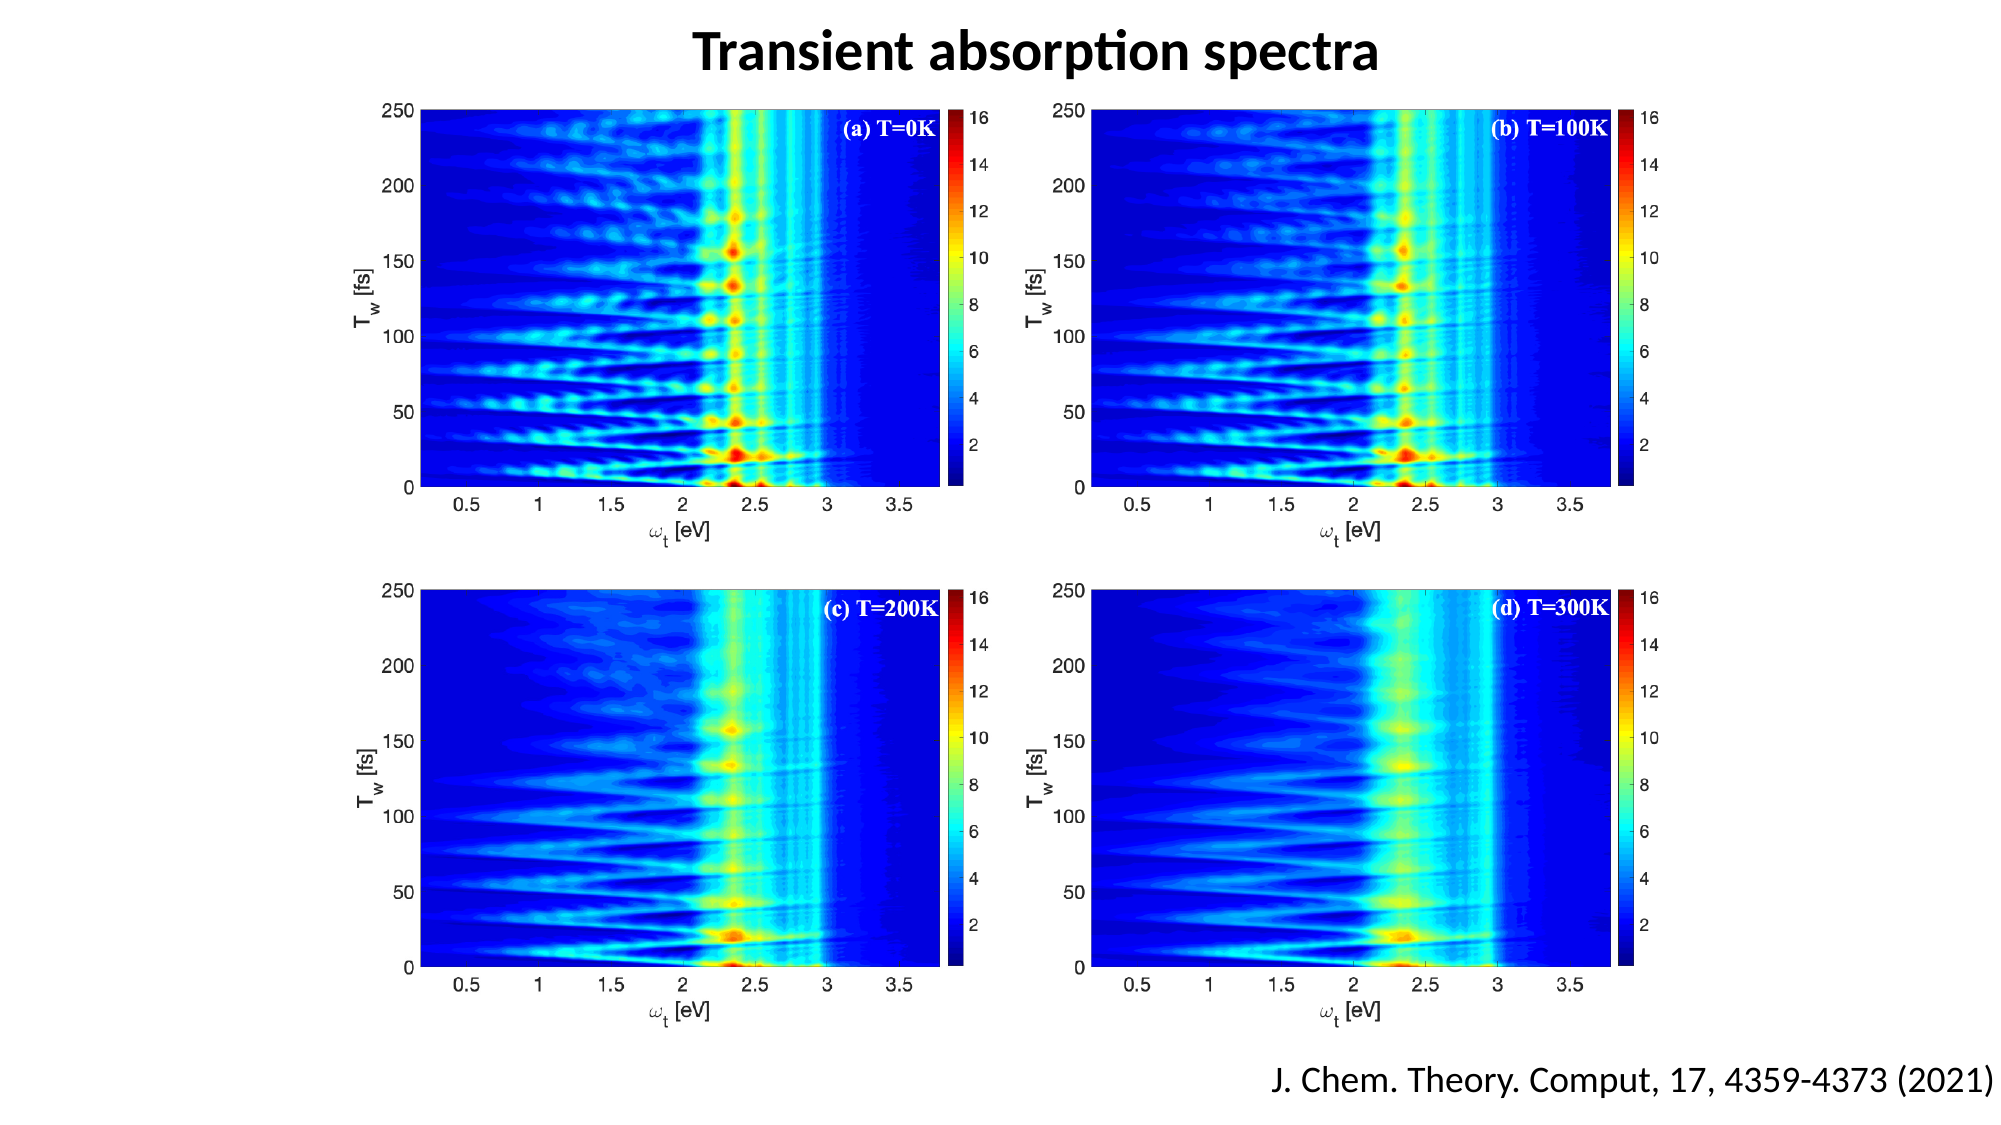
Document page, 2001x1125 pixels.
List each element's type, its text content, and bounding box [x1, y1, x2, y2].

picture [338, 90, 1664, 1039]
text_box Transient absorption spectra [0, 4, 2000, 90]
text_box J. Chem. Theory. Comput, 17, 4359-4373 (2021) [1256, 1048, 2000, 1125]
